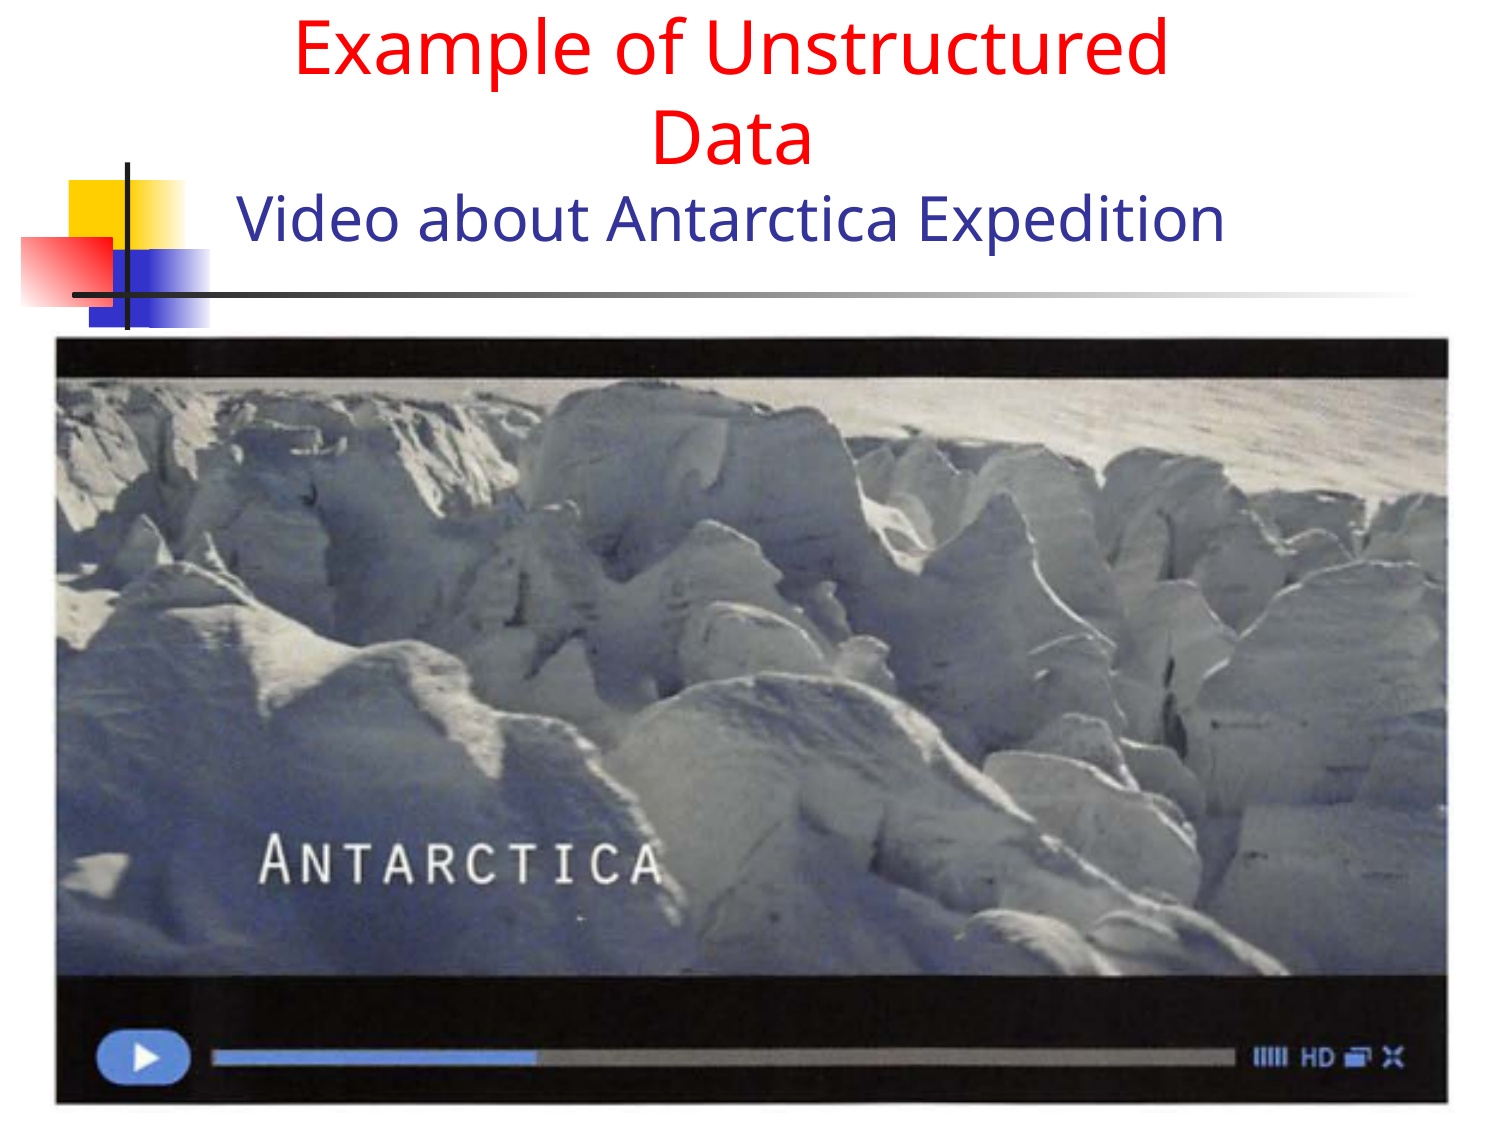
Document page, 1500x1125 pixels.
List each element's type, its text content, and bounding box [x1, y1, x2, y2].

title Example of Unstructured Data Video about Antarctica Expedition [198, 93, 1266, 262]
picture [49, 330, 1454, 1113]
